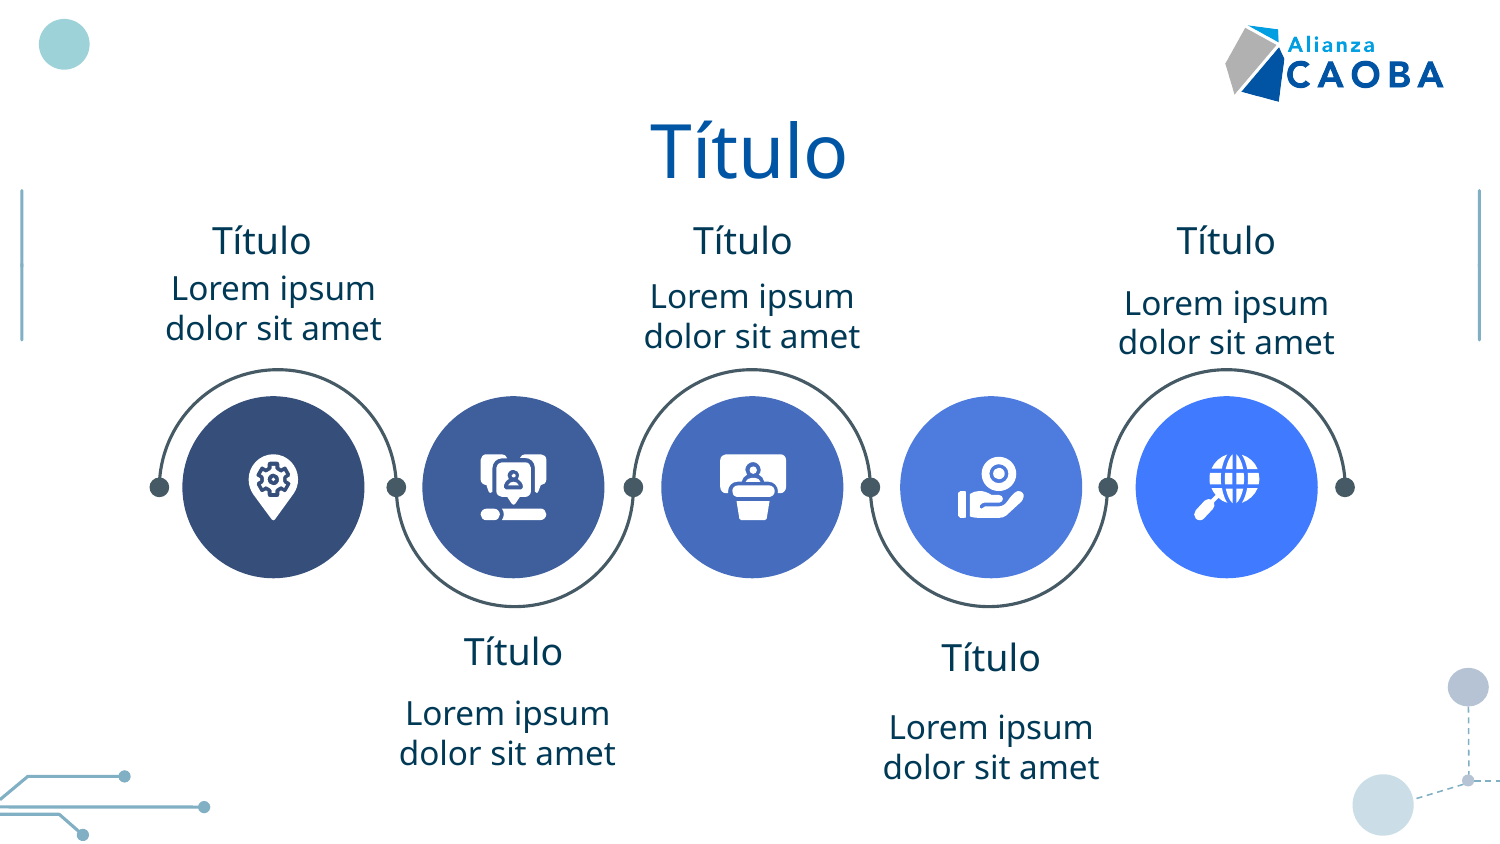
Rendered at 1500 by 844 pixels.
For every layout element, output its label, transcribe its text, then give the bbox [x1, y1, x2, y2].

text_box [480, 453, 547, 521]
text_box Lorem ipsum dolor sit amet [367, 677, 649, 787]
text_box Lorem ipsum dolor sit amet [850, 691, 1132, 802]
text_box Título [197, 211, 443, 267]
text_box Lorem ipsum dolor sit amet [1086, 266, 1367, 377]
title Título [116, 88, 1383, 190]
text_box Lorem ipsum dolor sit amet [611, 259, 893, 368]
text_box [957, 456, 1025, 519]
text_box Título [1103, 211, 1349, 266]
text_box Título [678, 211, 924, 267]
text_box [1193, 453, 1260, 521]
text_box Título [391, 621, 637, 677]
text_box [719, 453, 787, 521]
text_box Título [868, 627, 1114, 683]
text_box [248, 453, 299, 521]
text_box Lorem ipsum dolor sit amet [133, 252, 414, 363]
picture [1225, 25, 1444, 102]
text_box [149, 369, 1356, 607]
